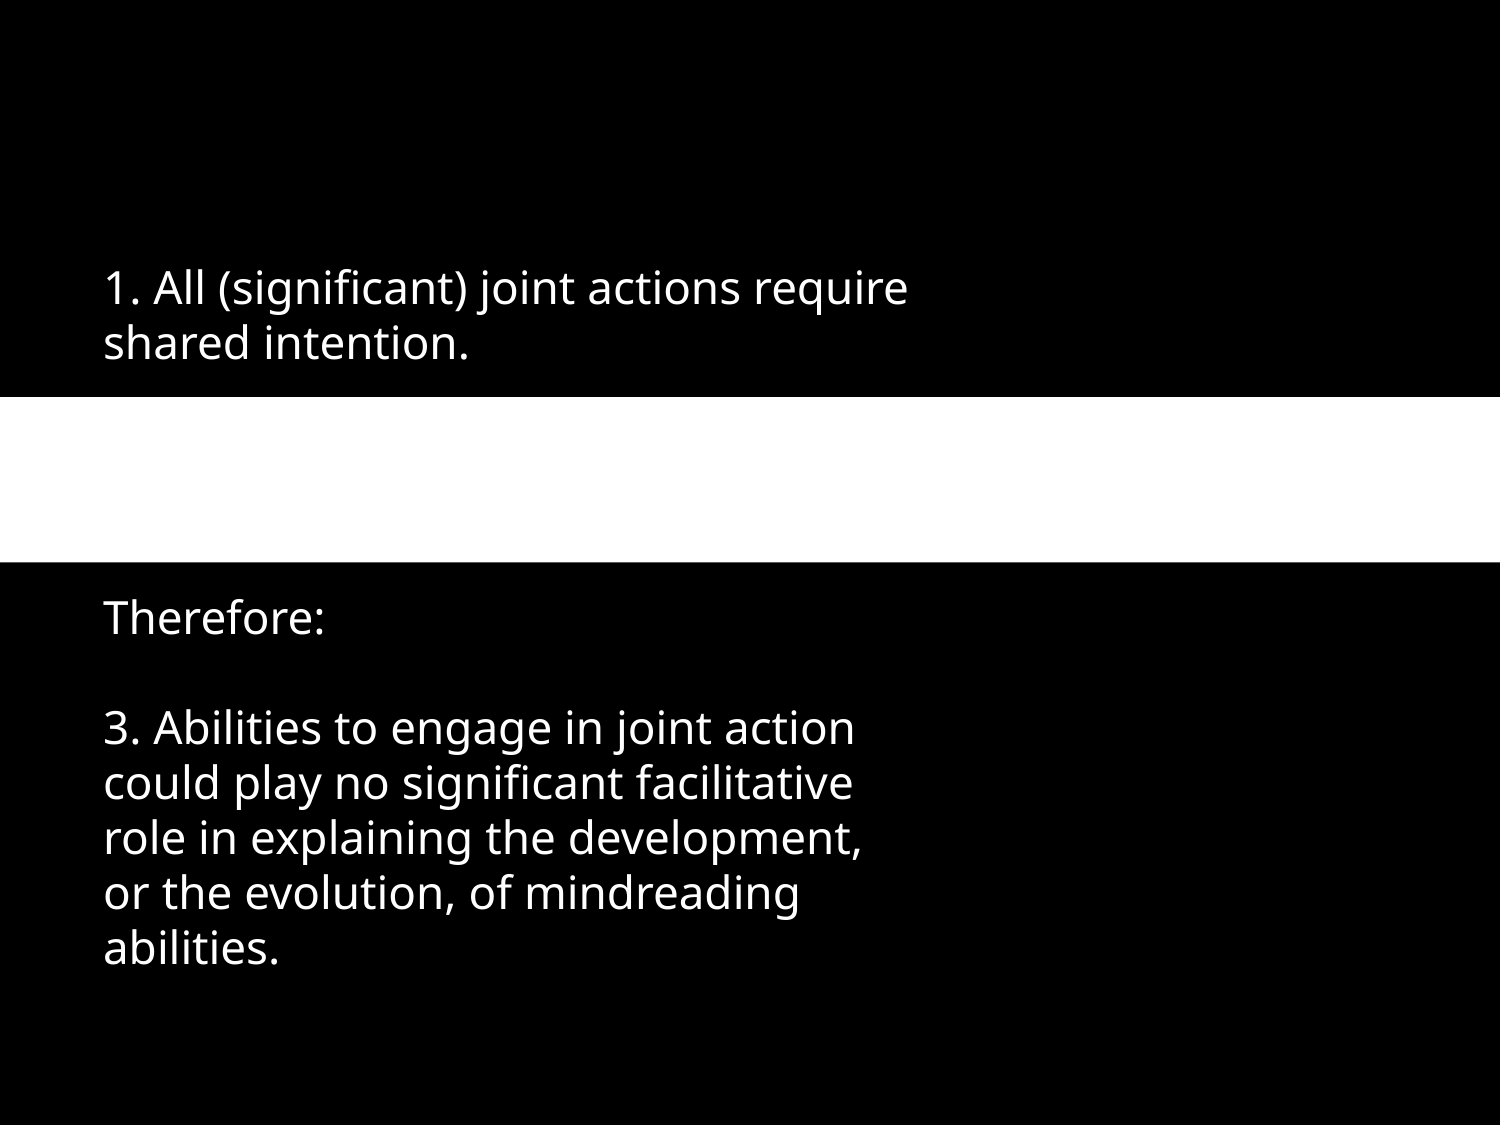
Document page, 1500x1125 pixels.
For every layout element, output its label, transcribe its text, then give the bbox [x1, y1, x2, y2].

text_box 1. All (significant) joint actions require shared intention. 2. Shared intention requires sophisticated mindreading abilities. Therefore: 3. Abilities to engage in joint action could play no significant facilitative role in explaining the development, or the evolution, of mindreading abilities. [88, 196, 928, 981]
text_box [0, 397, 88, 563]
text_box [928, 397, 1500, 563]
